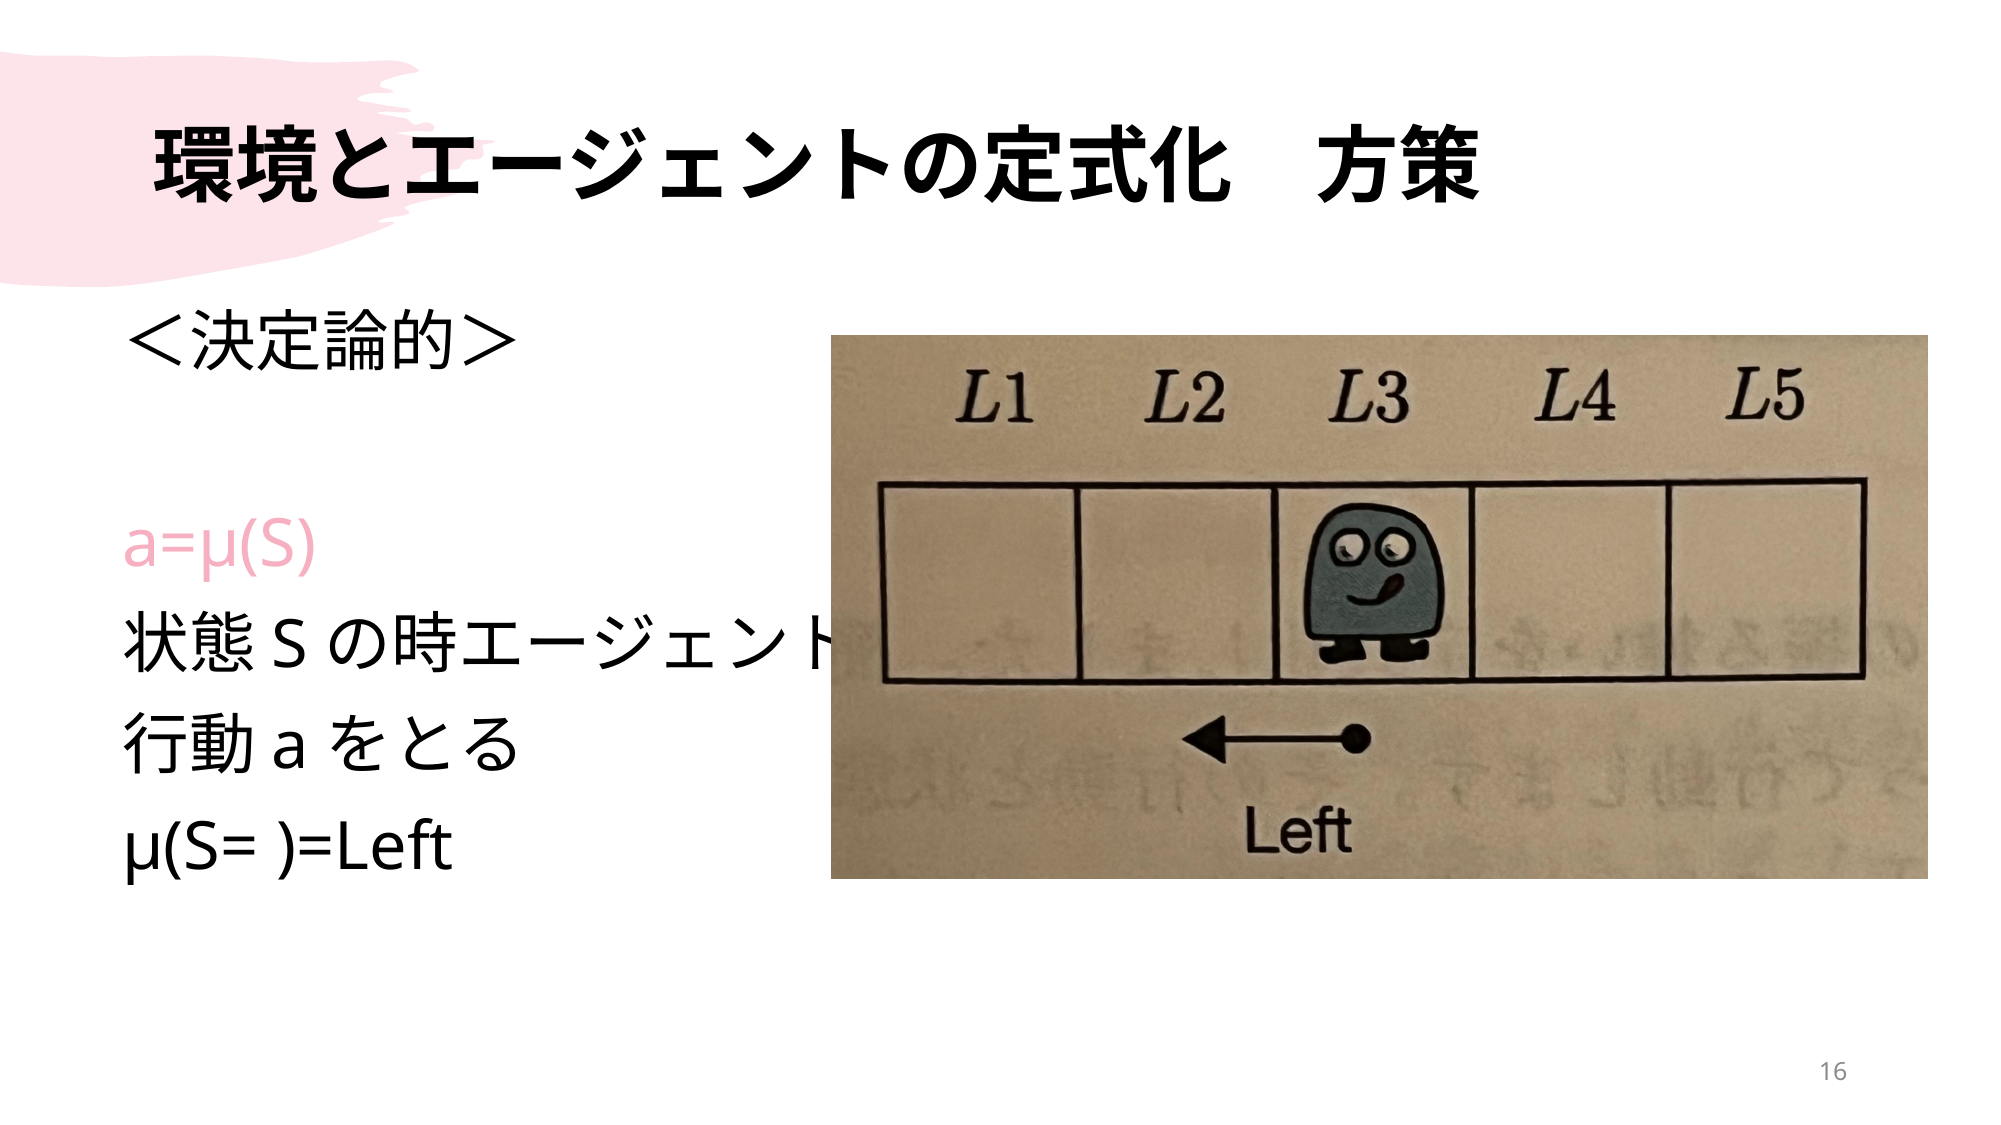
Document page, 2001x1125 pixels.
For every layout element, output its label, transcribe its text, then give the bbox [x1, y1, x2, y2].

slide_number 16 [1412, 1042, 1863, 1103]
picture [831, 335, 1928, 879]
title 環境とエージェントの定式化 方策 [137, 59, 1863, 278]
